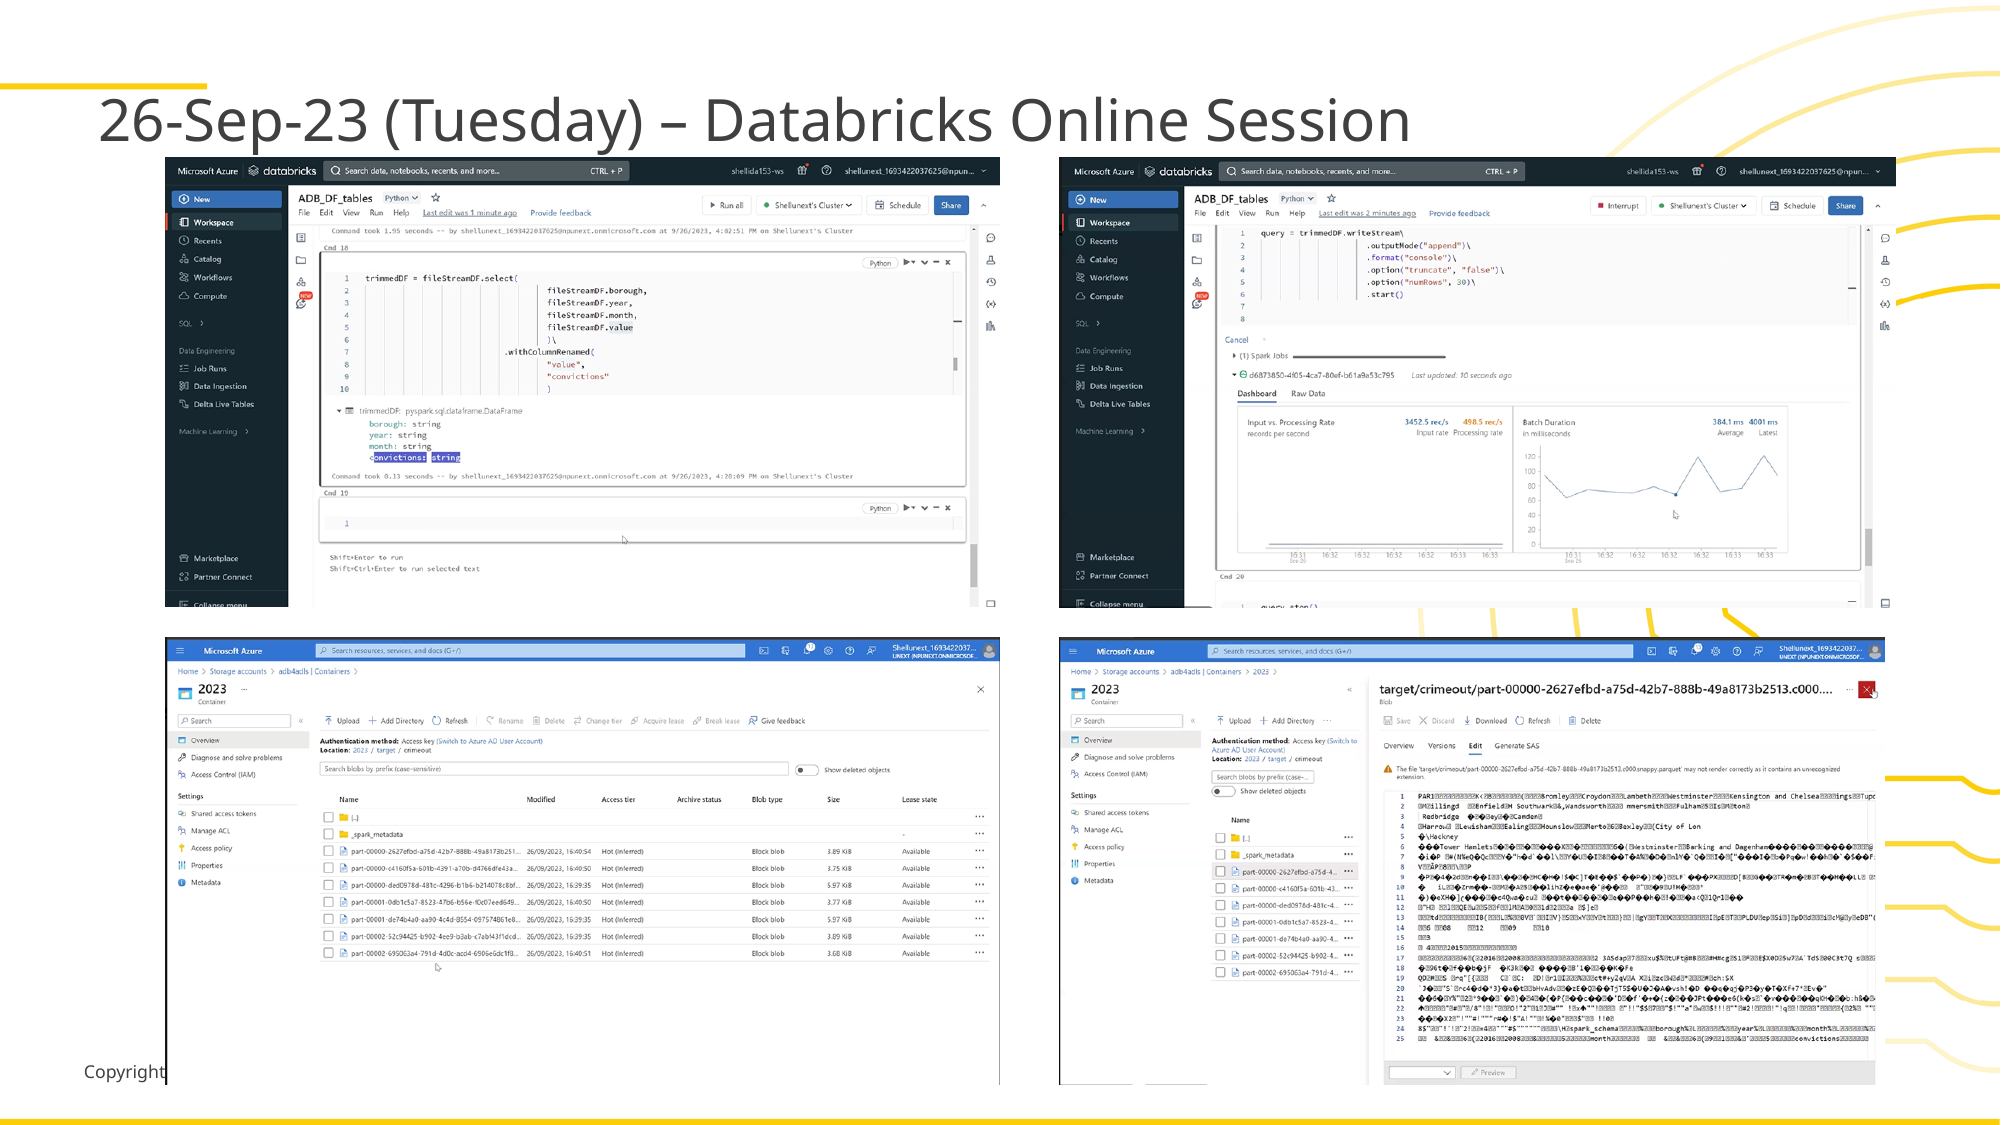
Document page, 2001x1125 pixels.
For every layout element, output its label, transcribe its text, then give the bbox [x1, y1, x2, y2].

picture [165, 157, 1001, 607]
picture [1059, 0, 2000, 1118]
title 26-Sep-23 (Tuesday) – Databricks Online Session [83, 90, 1917, 224]
picture [165, 636, 1001, 1085]
